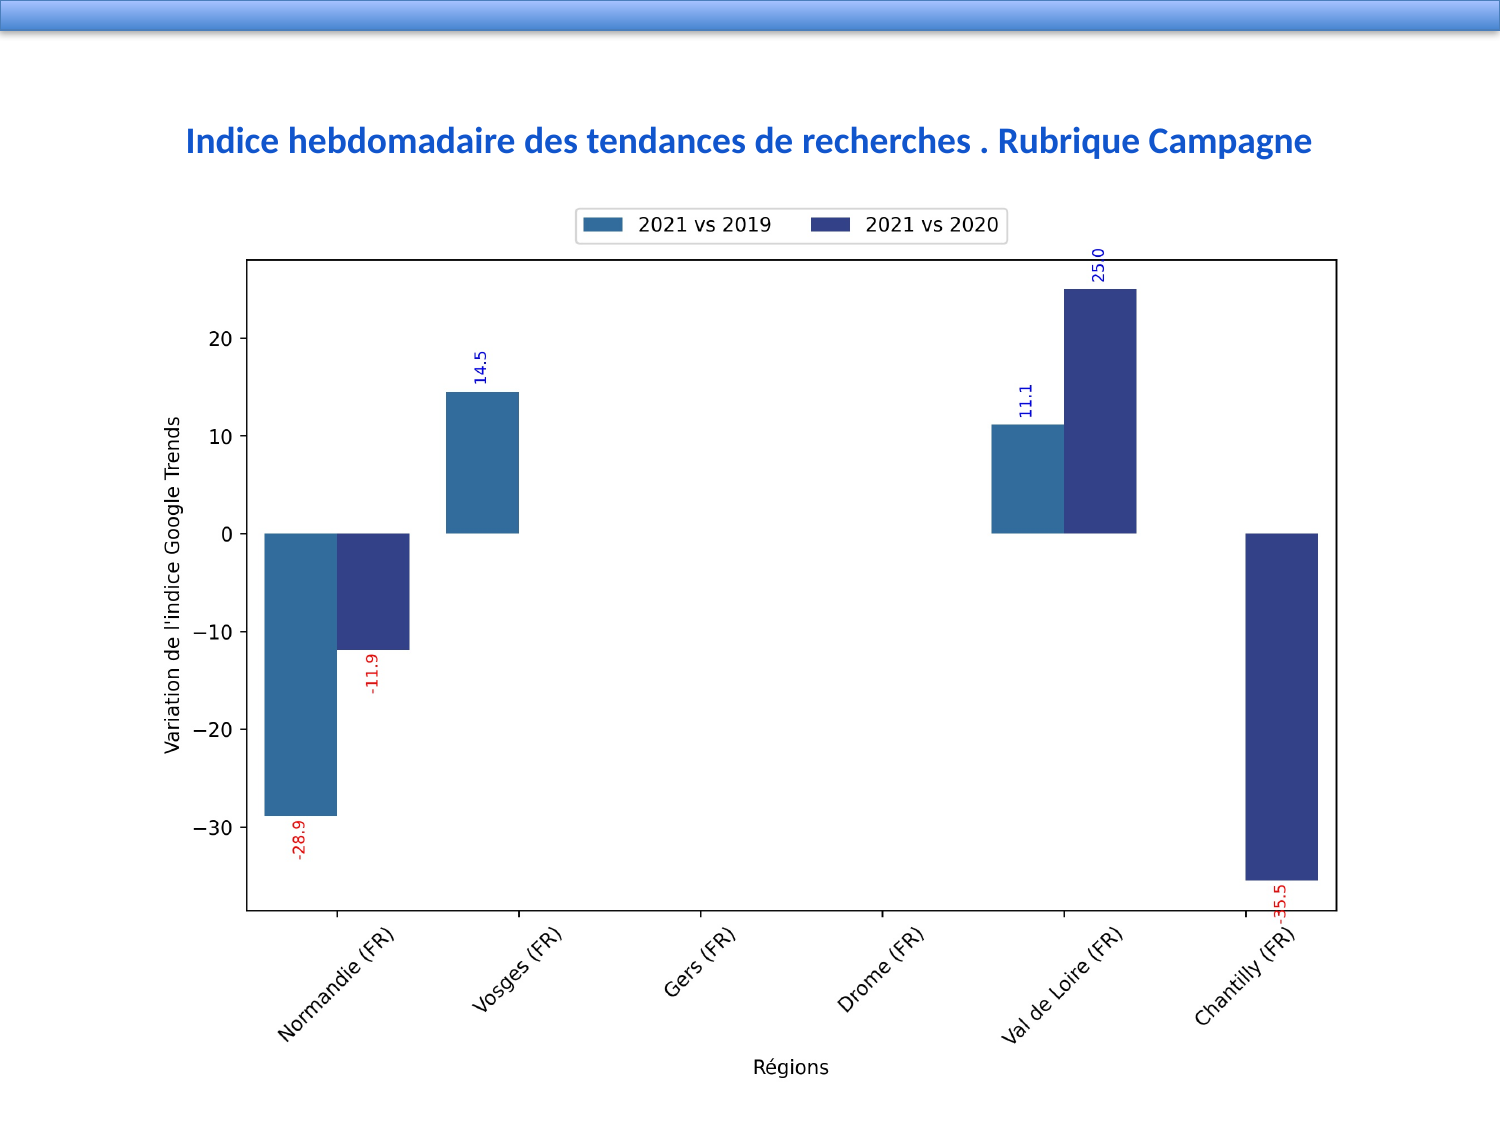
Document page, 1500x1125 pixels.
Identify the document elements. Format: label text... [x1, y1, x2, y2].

title Indice hebdomadaire des tendances de recherches . Rubrique Campagne [75, 45, 1425, 233]
picture [149, 194, 1351, 1092]
text_box [0, 0, 1500, 31]
